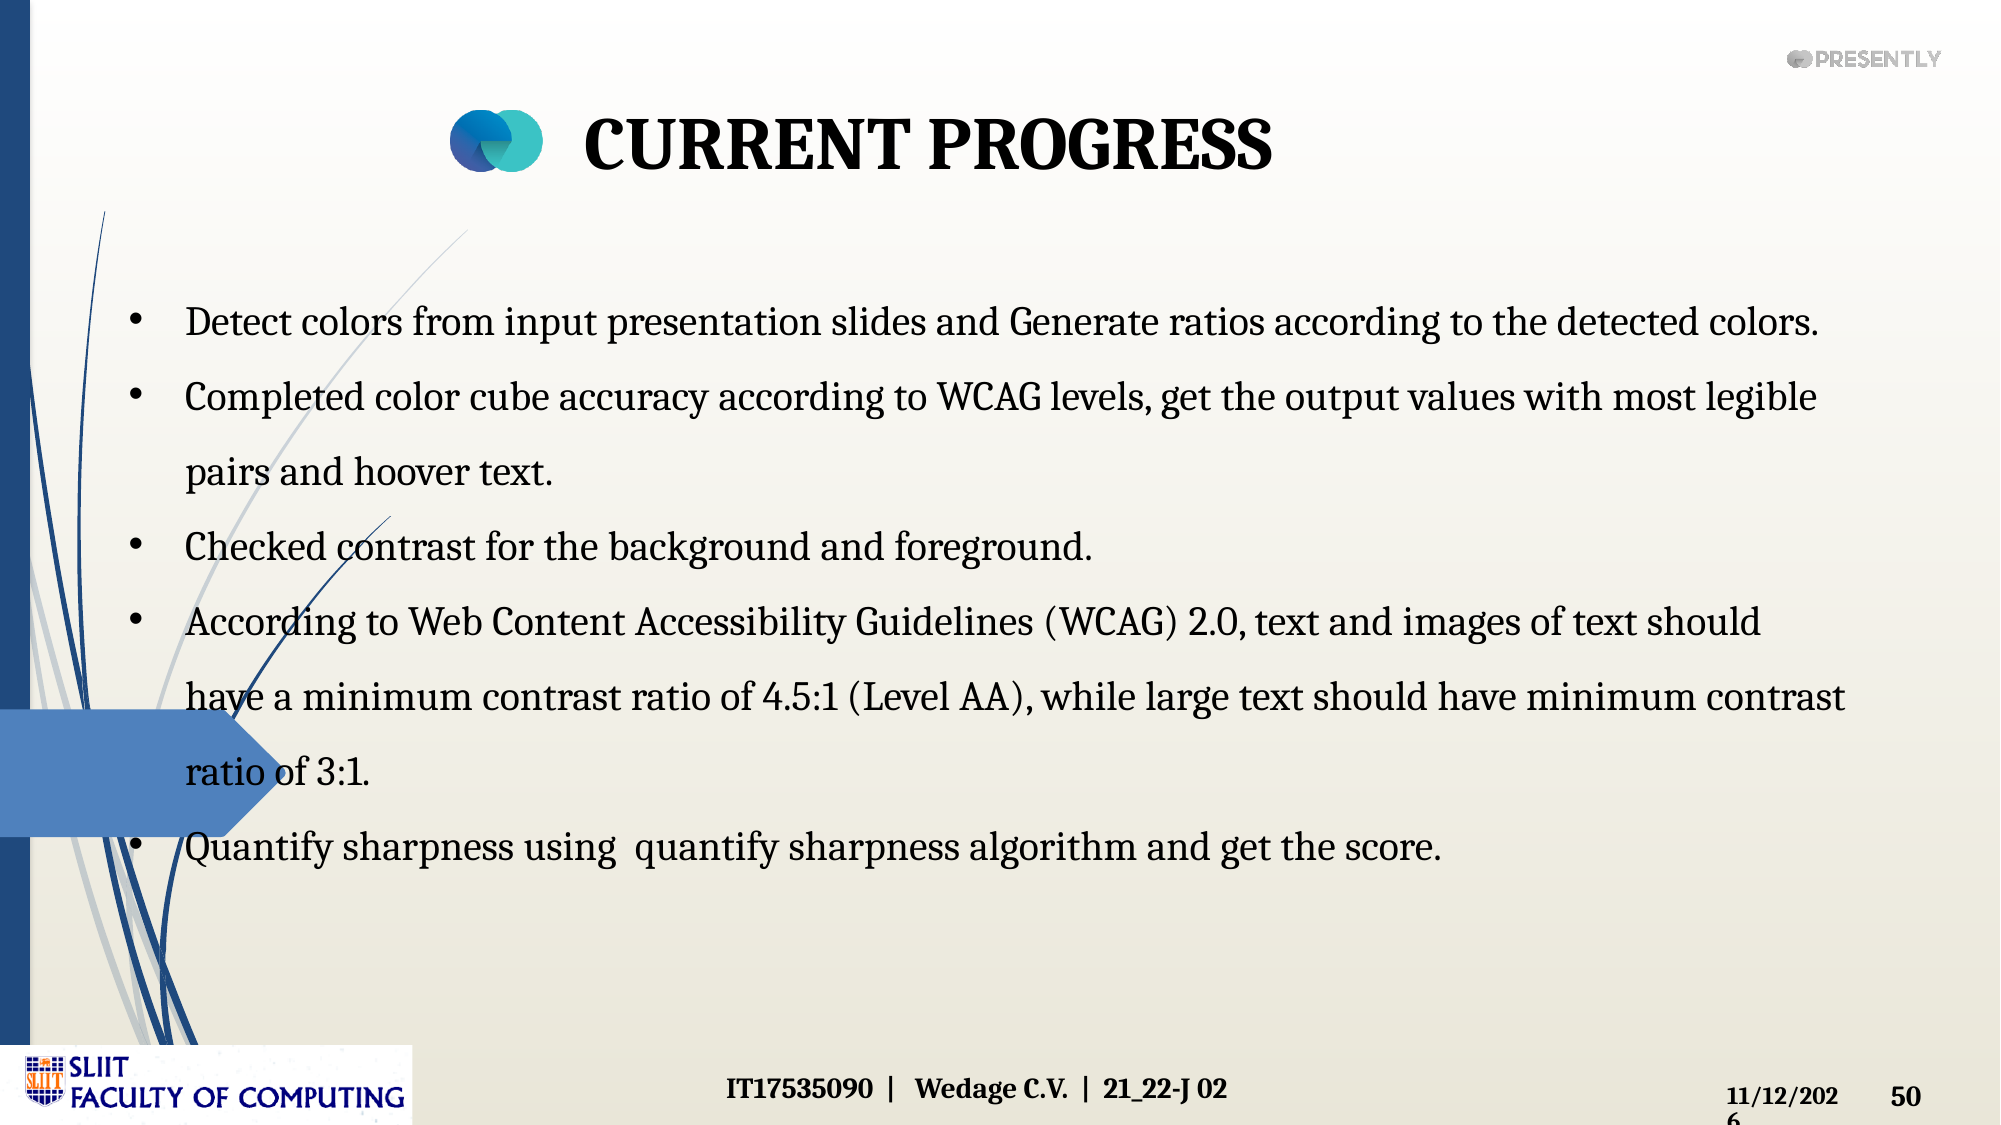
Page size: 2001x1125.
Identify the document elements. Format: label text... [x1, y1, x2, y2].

text_box Detect colors from input presentation slides and Generate ratios according to the detected colors. Completed color cube accuracy according to WCAG levels, get the output values with most legible pairs and hoover text. Checked contrast for the background and foreground. According to Web Content Accessibility Guidelines (WCAG) 2.0, text and images of text should have a minimum contrast ratio of 4.5:1 (Level AA), while large text should have minimum contrast ratio of 3:1. Quantify sharpness using quantify sharpness algorithm and get the score. [113, 261, 1864, 876]
text_box IT17535090 | Wedage C.V. | 21_22-J 02 [711, 1062, 1289, 1113]
text_box CURRENT PROGRESS [620, 87, 1289, 193]
picture [0, 1045, 413, 1125]
picture [1742, 0, 1986, 180]
picture [374, 19, 617, 262]
